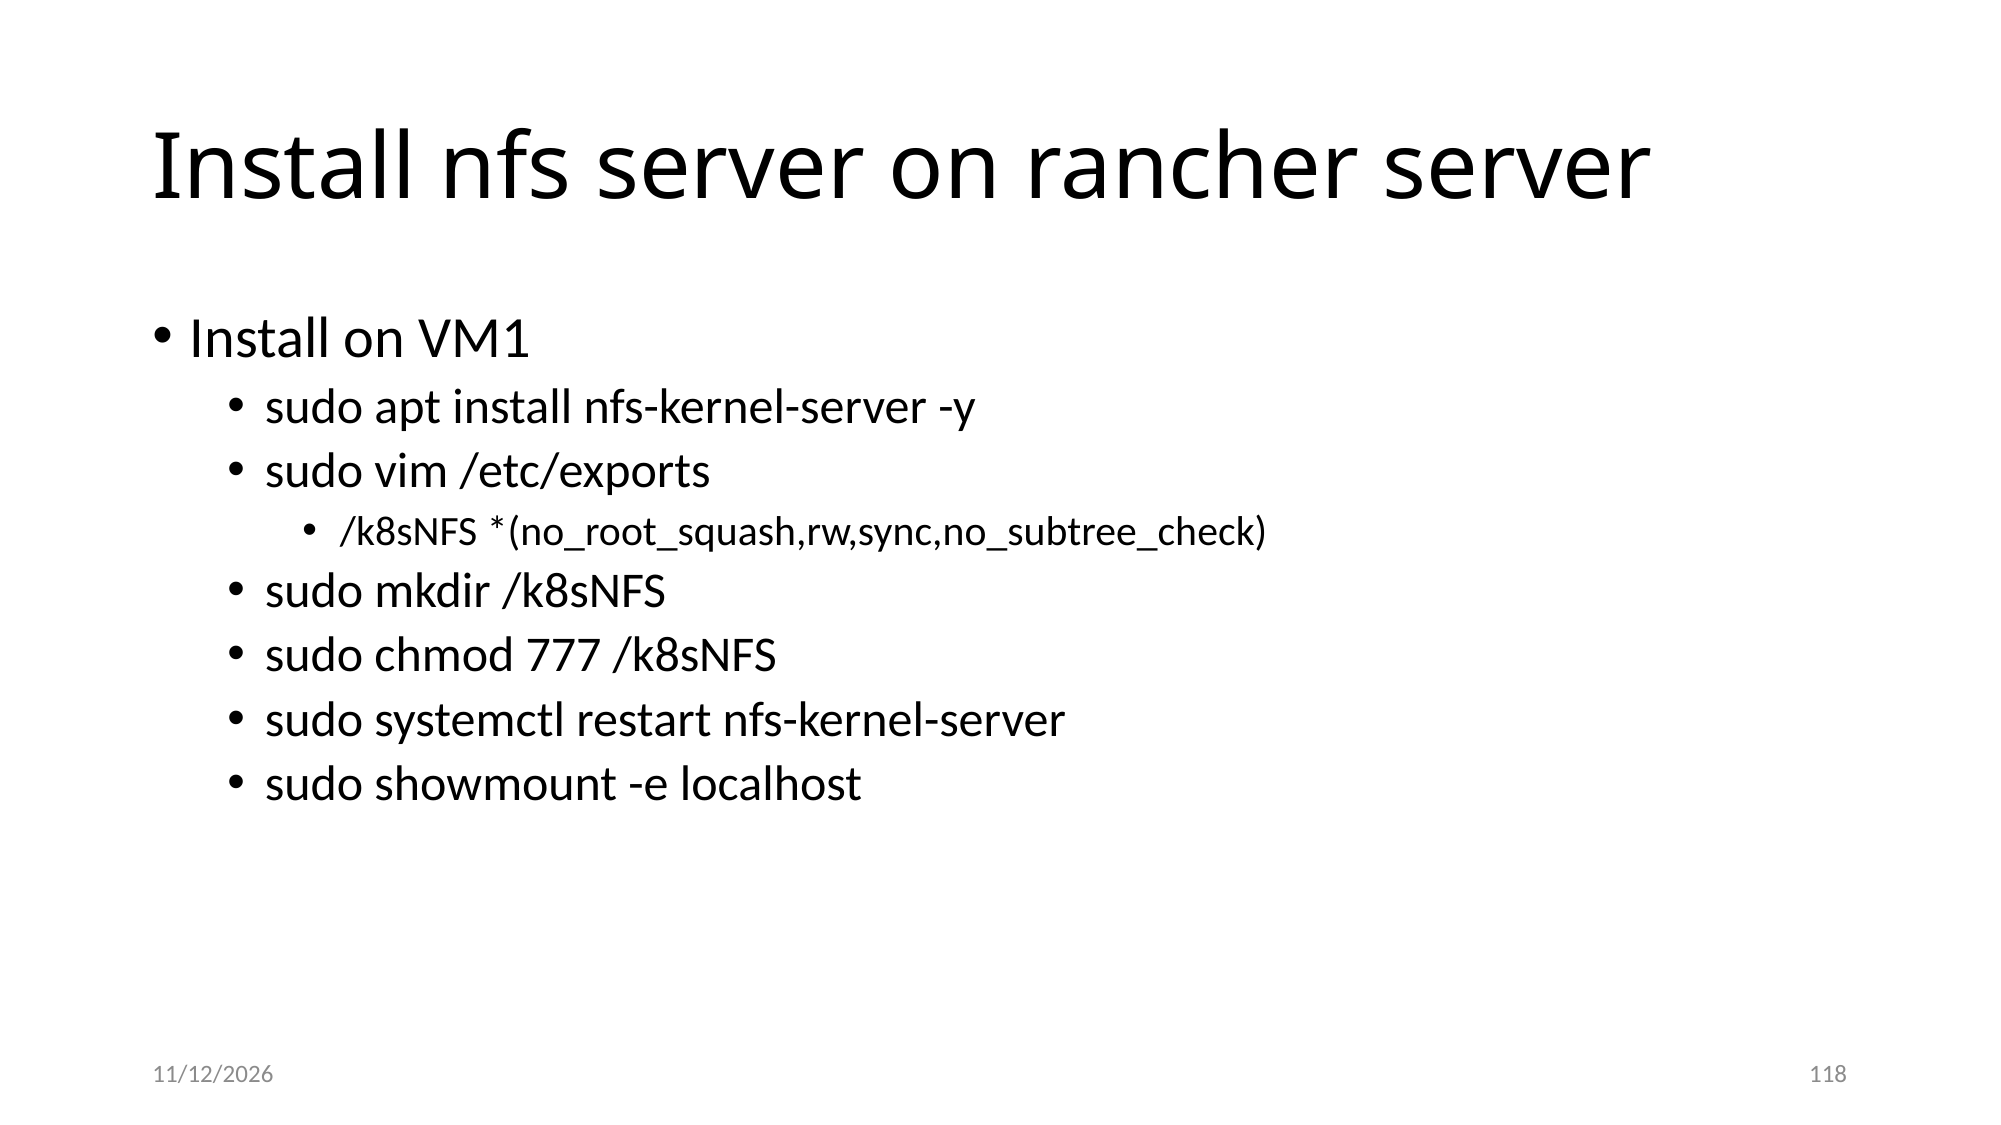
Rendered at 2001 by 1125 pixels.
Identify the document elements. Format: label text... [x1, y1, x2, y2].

slide_number 118 [1412, 1042, 1863, 1103]
title Install nfs server on rancher server [137, 59, 1863, 278]
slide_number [137, 1042, 588, 1103]
list Install on VM1 sudo apt install nfs-kernel-server -y sudo vim /etc/exports /k8sNFS *(no_root_squash,rw,sync,no_subtree_check) sudo mkdir /k8sNFS sudo chmod 777 /k8sNFS sudo systemctl restart nfs-kernel-server sudo showmount -e localhost [137, 299, 1863, 1014]
